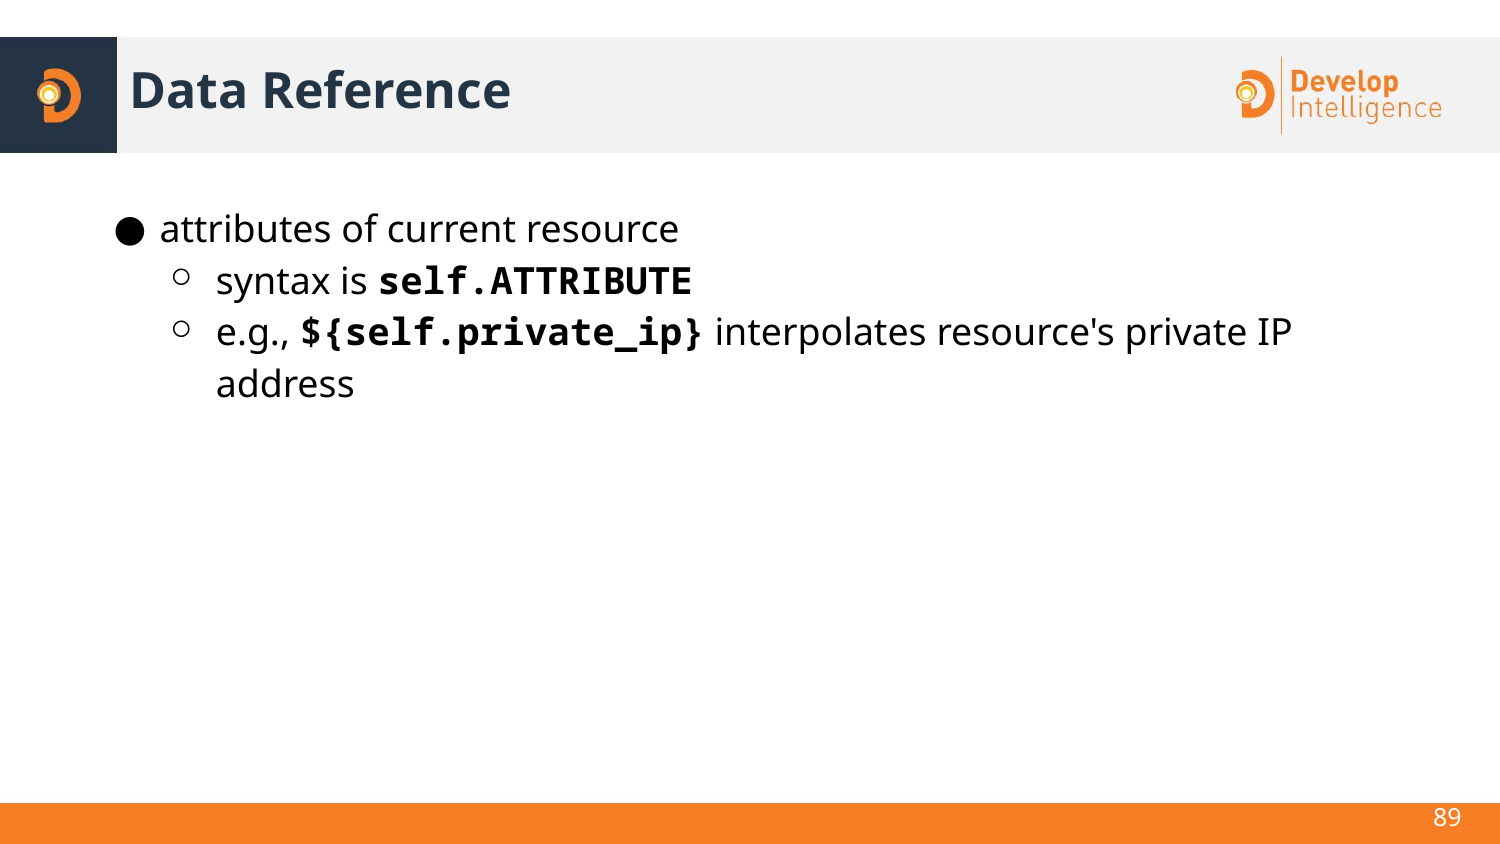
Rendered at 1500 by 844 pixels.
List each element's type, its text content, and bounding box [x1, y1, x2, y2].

slide_number 89 [1396, 800, 1499, 838]
picture [0, 0, 1500, 844]
list attributes of current resource syntax is self.ATTRIBUTE e.g., ${self.private_ip} interpolates resource's private IP address [103, 192, 1397, 746]
title Data Reference [118, 36, 1500, 148]
